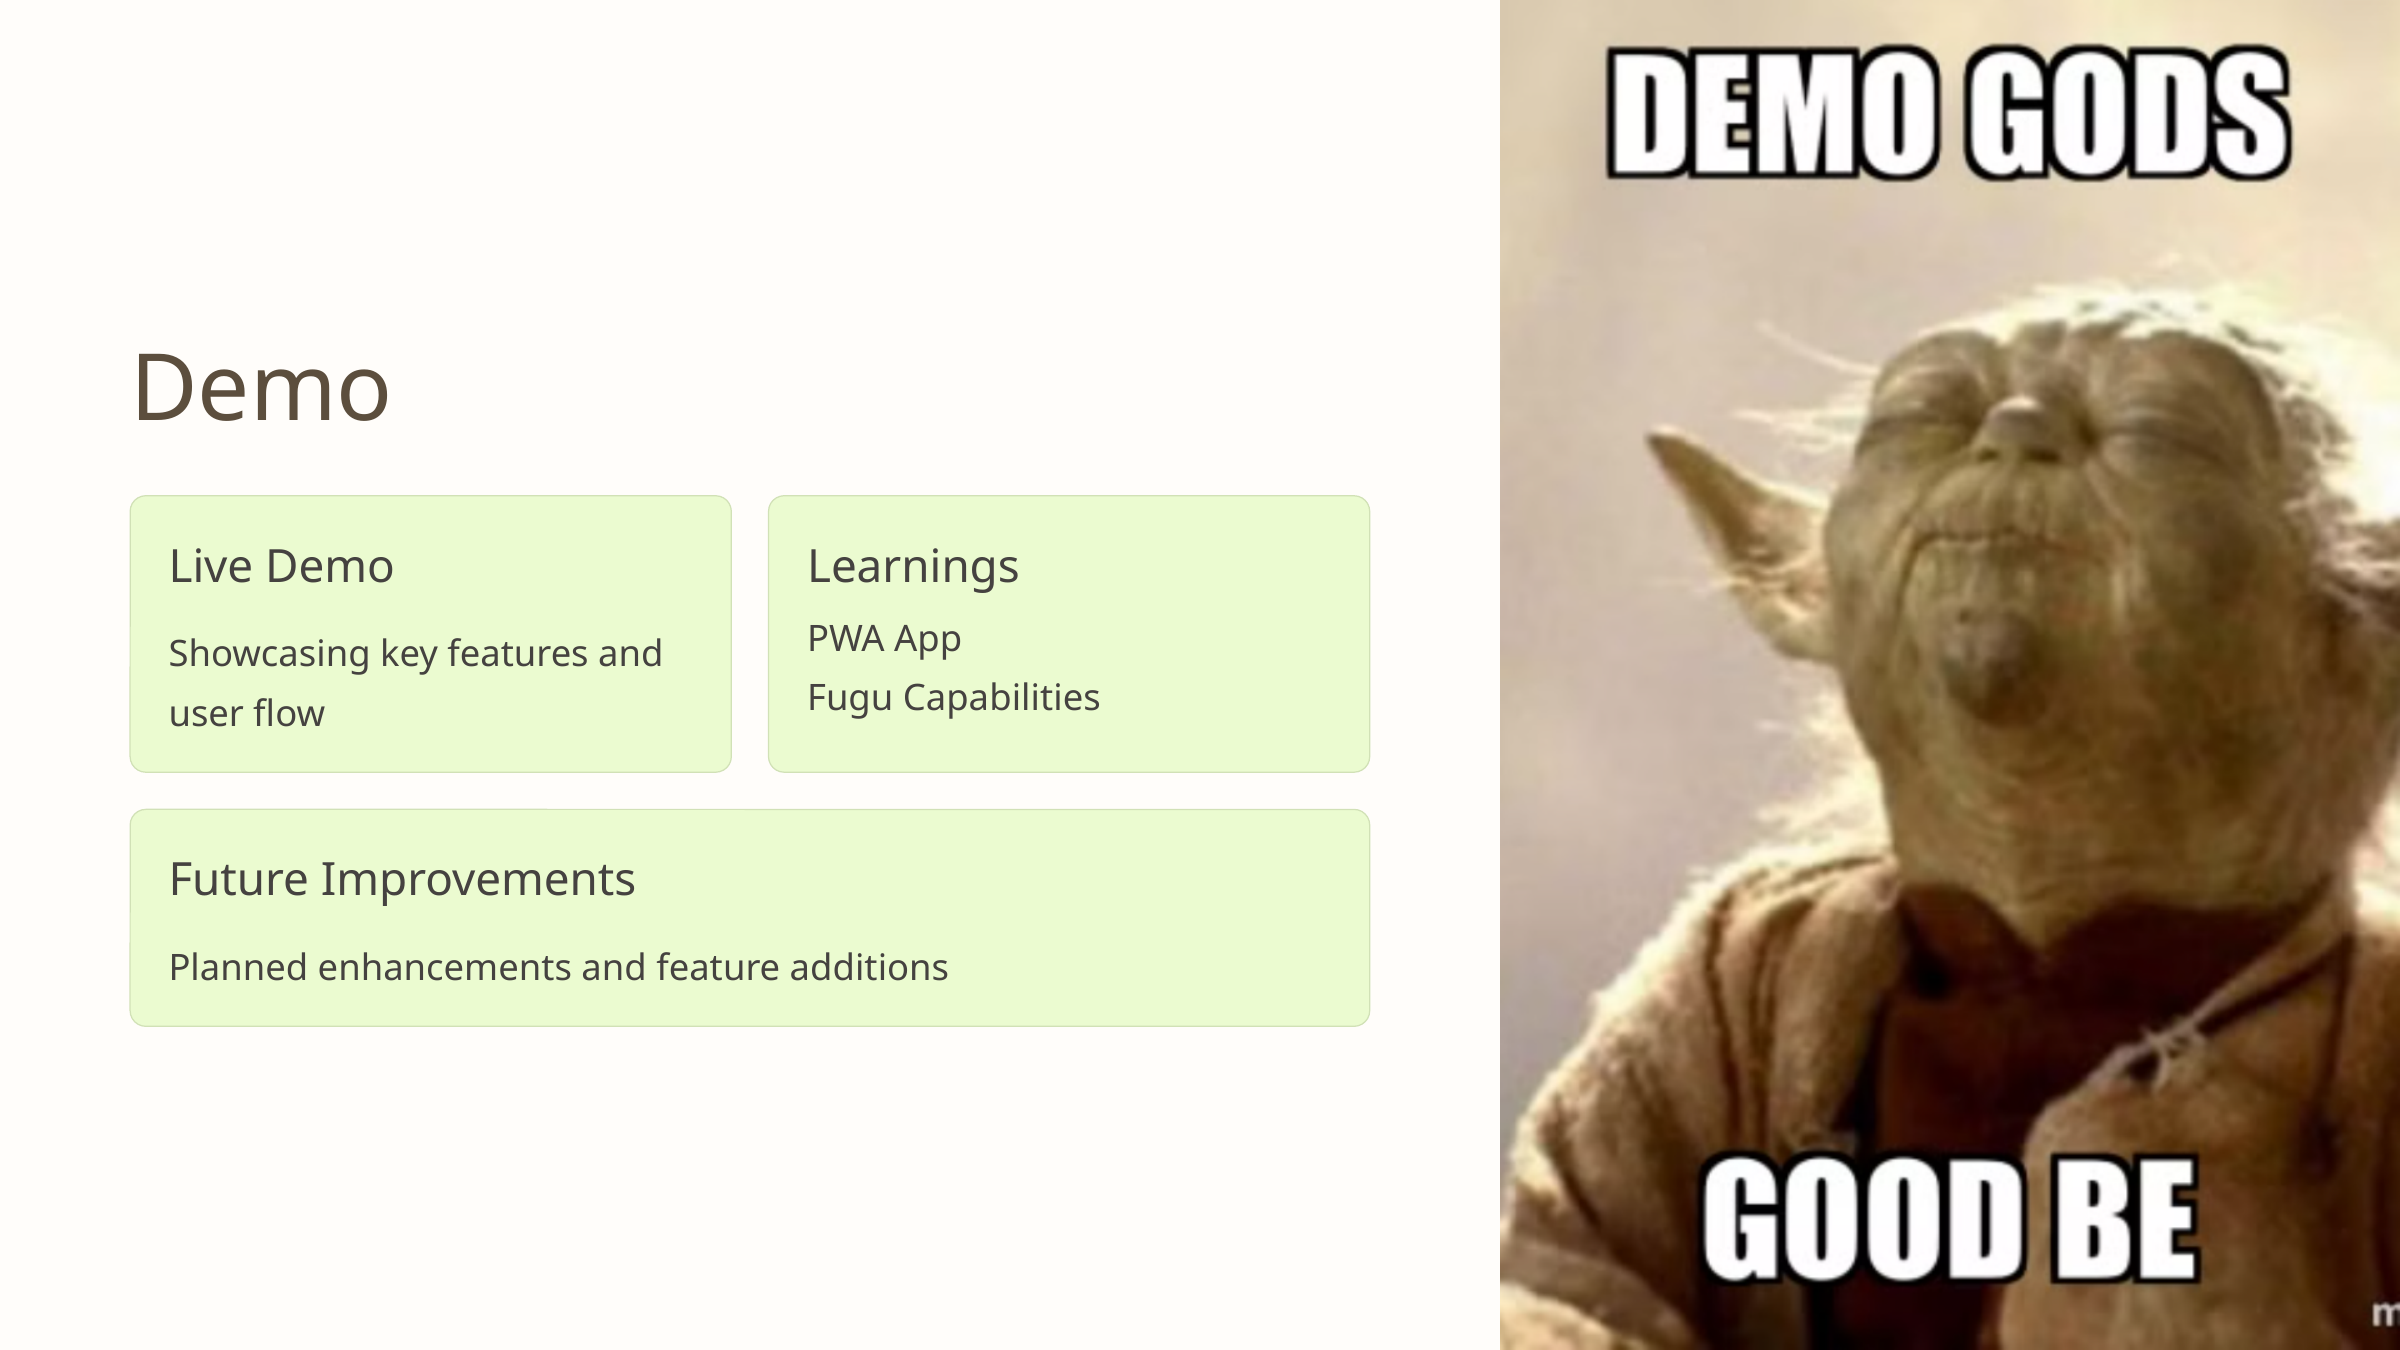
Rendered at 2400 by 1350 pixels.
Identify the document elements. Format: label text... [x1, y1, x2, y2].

text_box Planned enhancements and feature additions [168, 928, 1332, 988]
text_box Learnings [806, 534, 1273, 593]
text_box Demo [130, 323, 1061, 440]
text_box Showcasing key features and user flow [168, 614, 693, 734]
text_box Live Demo [168, 534, 634, 593]
text_box [130, 495, 732, 773]
text_box Future Improvements [168, 847, 695, 906]
text_box PWA App Fugu Capabilities [806, 614, 1332, 734]
text_box [130, 809, 1370, 1027]
text_box [768, 495, 1370, 773]
picture [1499, 0, 2400, 1350]
